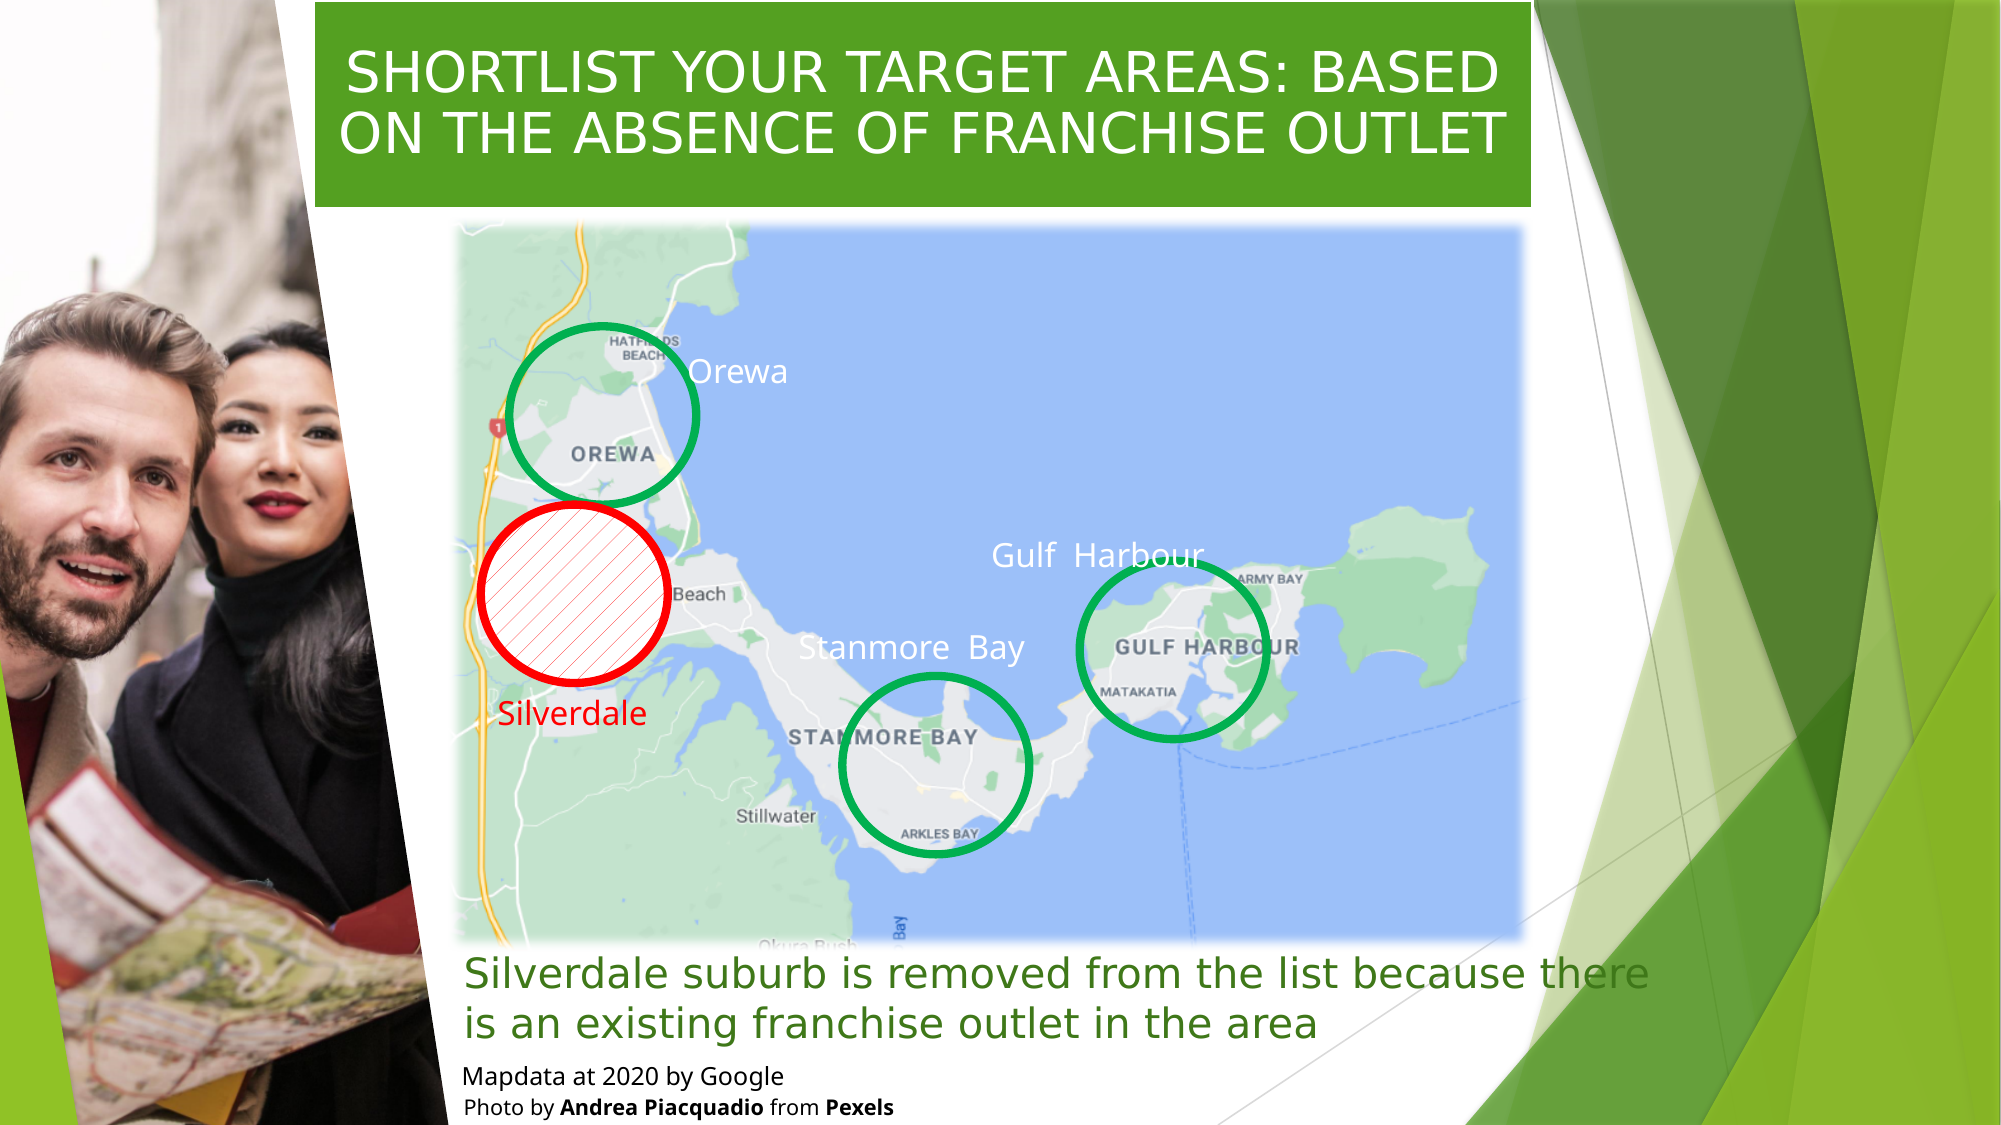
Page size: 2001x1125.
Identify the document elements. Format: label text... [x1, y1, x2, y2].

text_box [313, 0, 1533, 218]
picture [0, 0, 449, 1125]
text_box Photo by Andrea Piacquadio from Pexels [452, 1085, 1203, 1125]
text_box Silverdale suburb is removed from the list because there is an existing franchise outlet in the area [452, 848, 1680, 1125]
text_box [447, 216, 1533, 953]
text_box Mapdata at 2020 by Google [452, 1052, 800, 1098]
